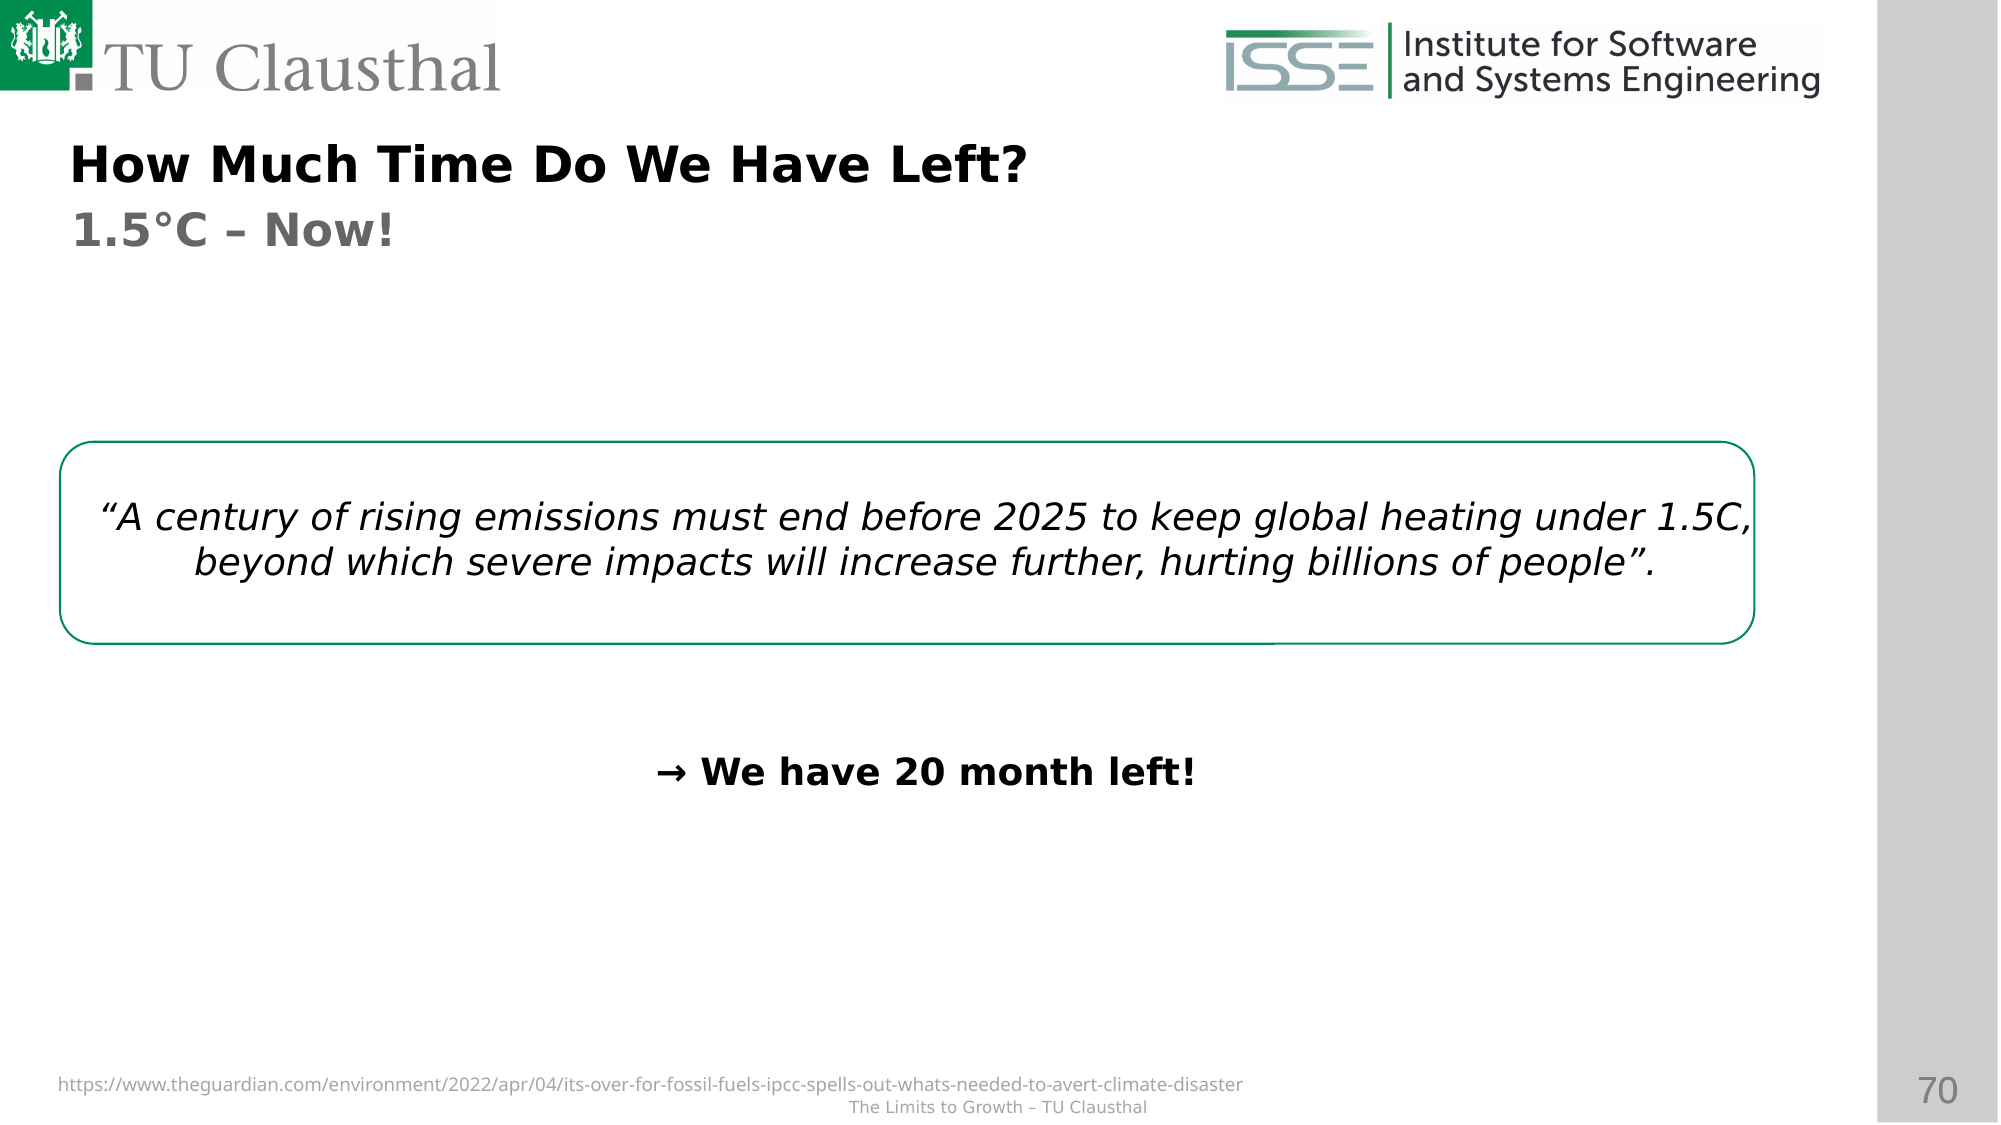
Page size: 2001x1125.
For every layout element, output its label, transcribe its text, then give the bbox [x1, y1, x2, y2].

text_box 1.5°C – Now! [70, 188, 1769, 269]
text_box How Much Time Do We Have Left? [55, 125, 1817, 206]
text_box https://www.theguardian.com/environment/2022/apr/04/its-over-for-fossil-fuels-ipcc-spells-out-whats-needed-to-avert-climate-disaster [43, 1065, 1784, 1103]
text_box [58, 440, 1756, 645]
picture [1218, 22, 1825, 105]
picture [0, 0, 500, 91]
text_box “A century of rising emissions must end before 2025 to keep global heating under 1.5C, beyond which severe impacts will increase further, hurting billions of people”. → We have 20 month left! [55, 208, 1799, 1033]
